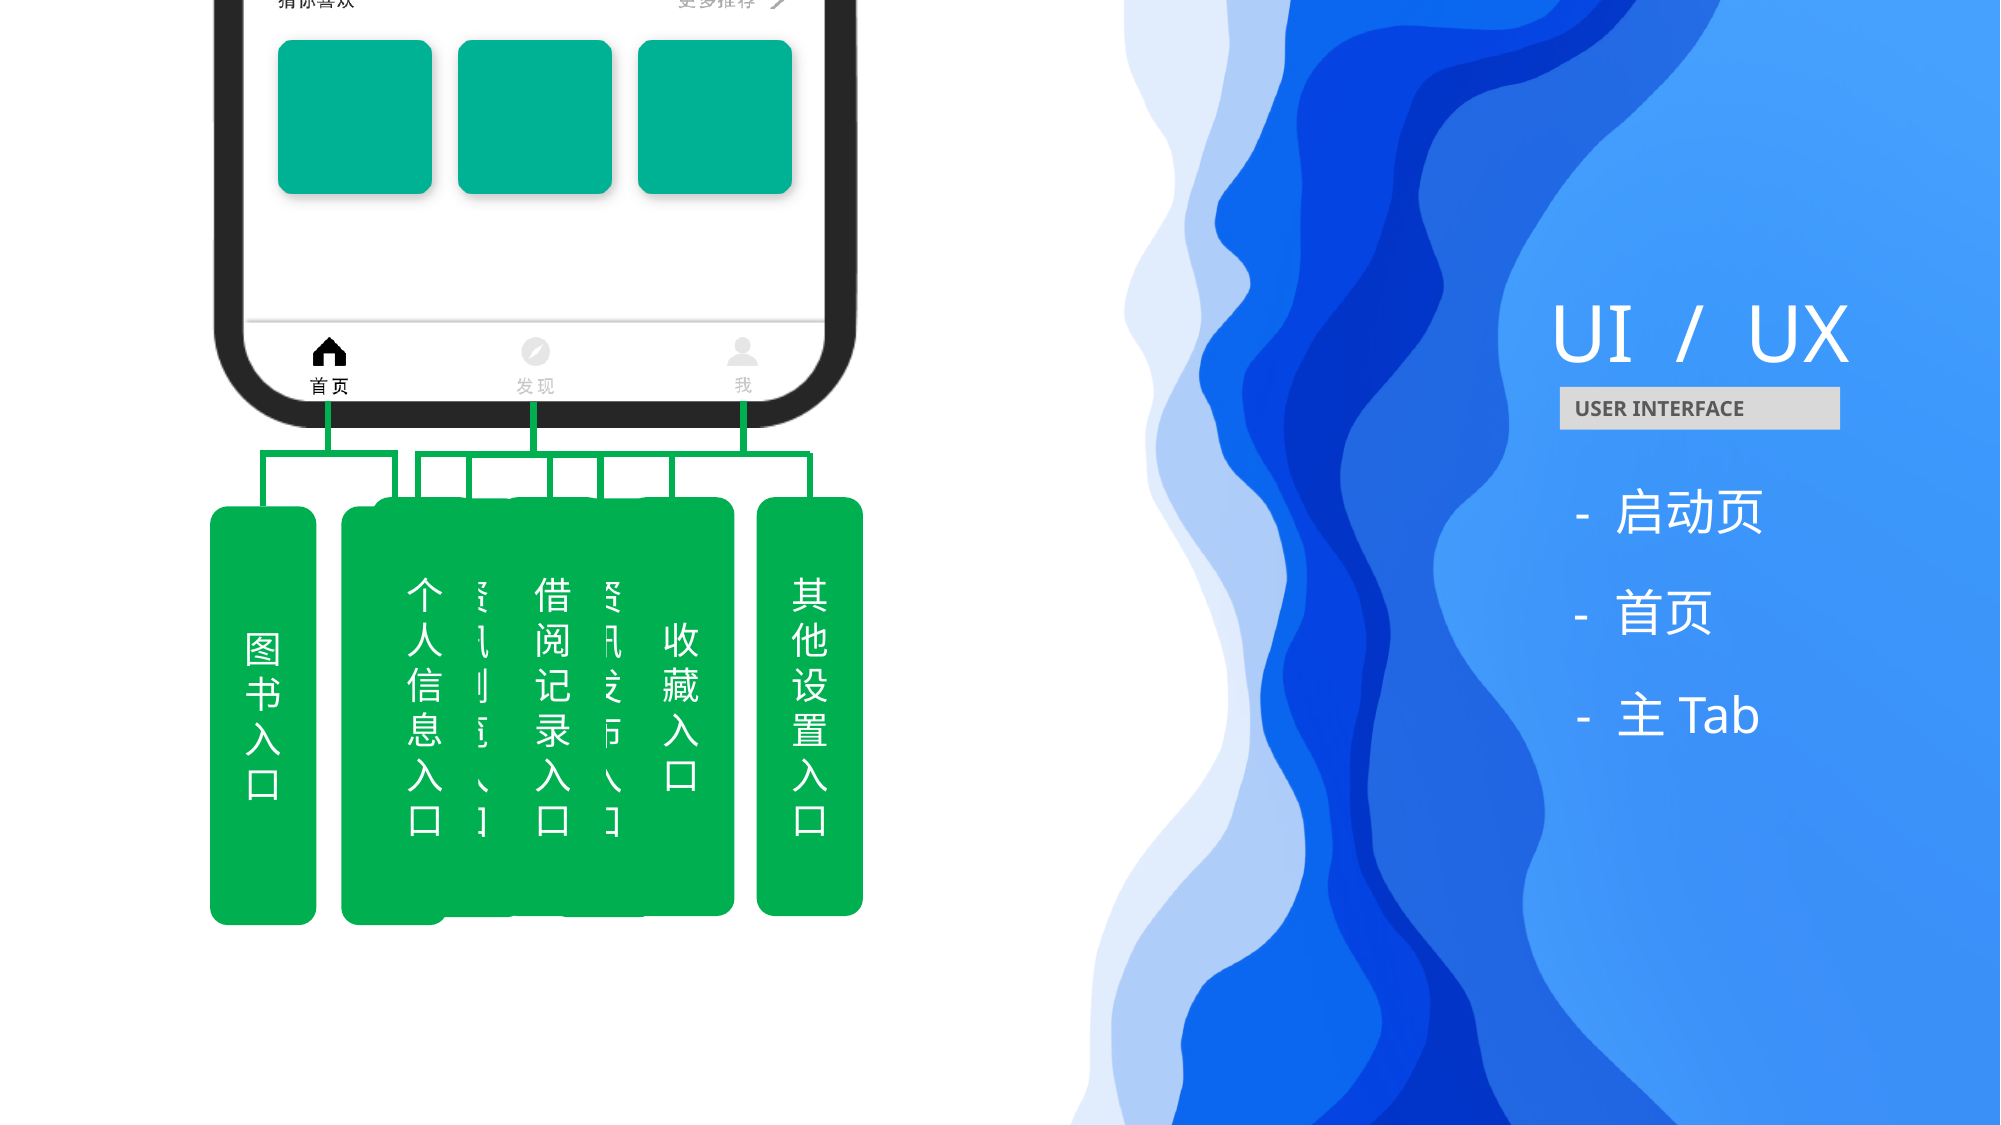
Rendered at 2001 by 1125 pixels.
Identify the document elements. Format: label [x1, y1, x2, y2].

text_box [210, 400, 448, 926]
text_box [372, 400, 863, 917]
picture [976, 0, 2000, 1125]
text_box [0, 0, 976, 663]
